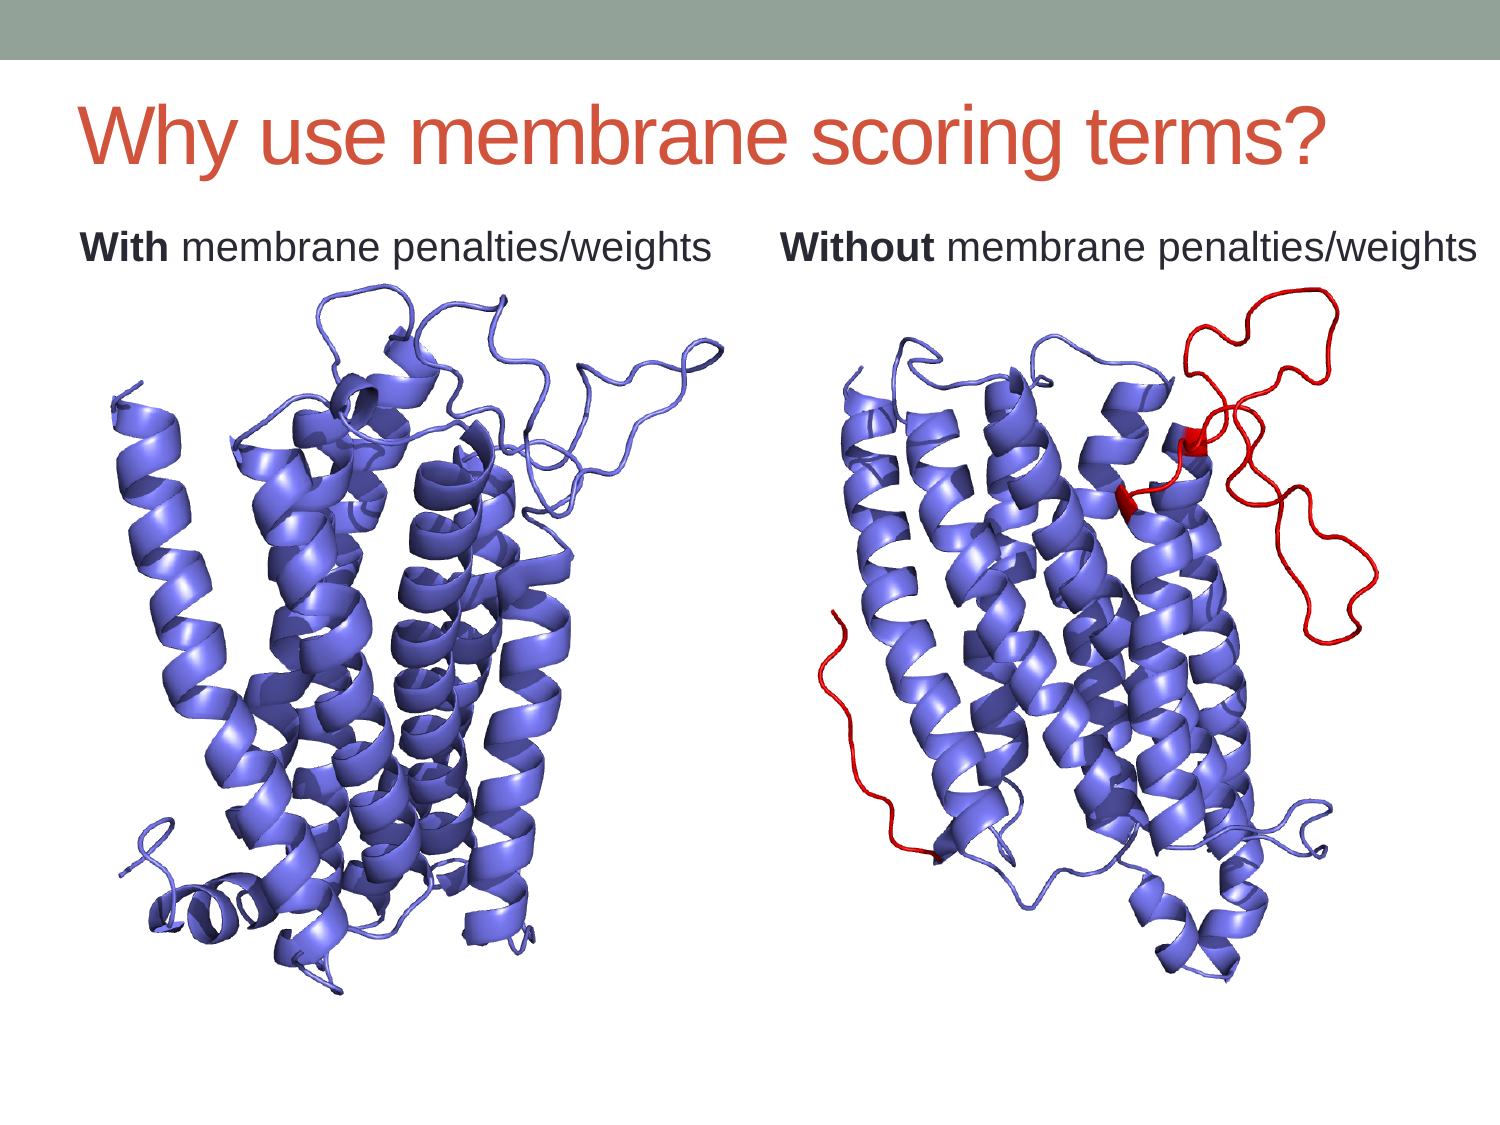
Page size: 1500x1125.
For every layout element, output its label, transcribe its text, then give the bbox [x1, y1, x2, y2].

title Why use membrane scoring terms? [62, 50, 1413, 213]
text_box Without membrane penalties/weights [765, 212, 1494, 278]
picture [95, 272, 738, 1013]
picture [799, 272, 1388, 988]
text_box With membrane penalties/weights [64, 212, 728, 278]
